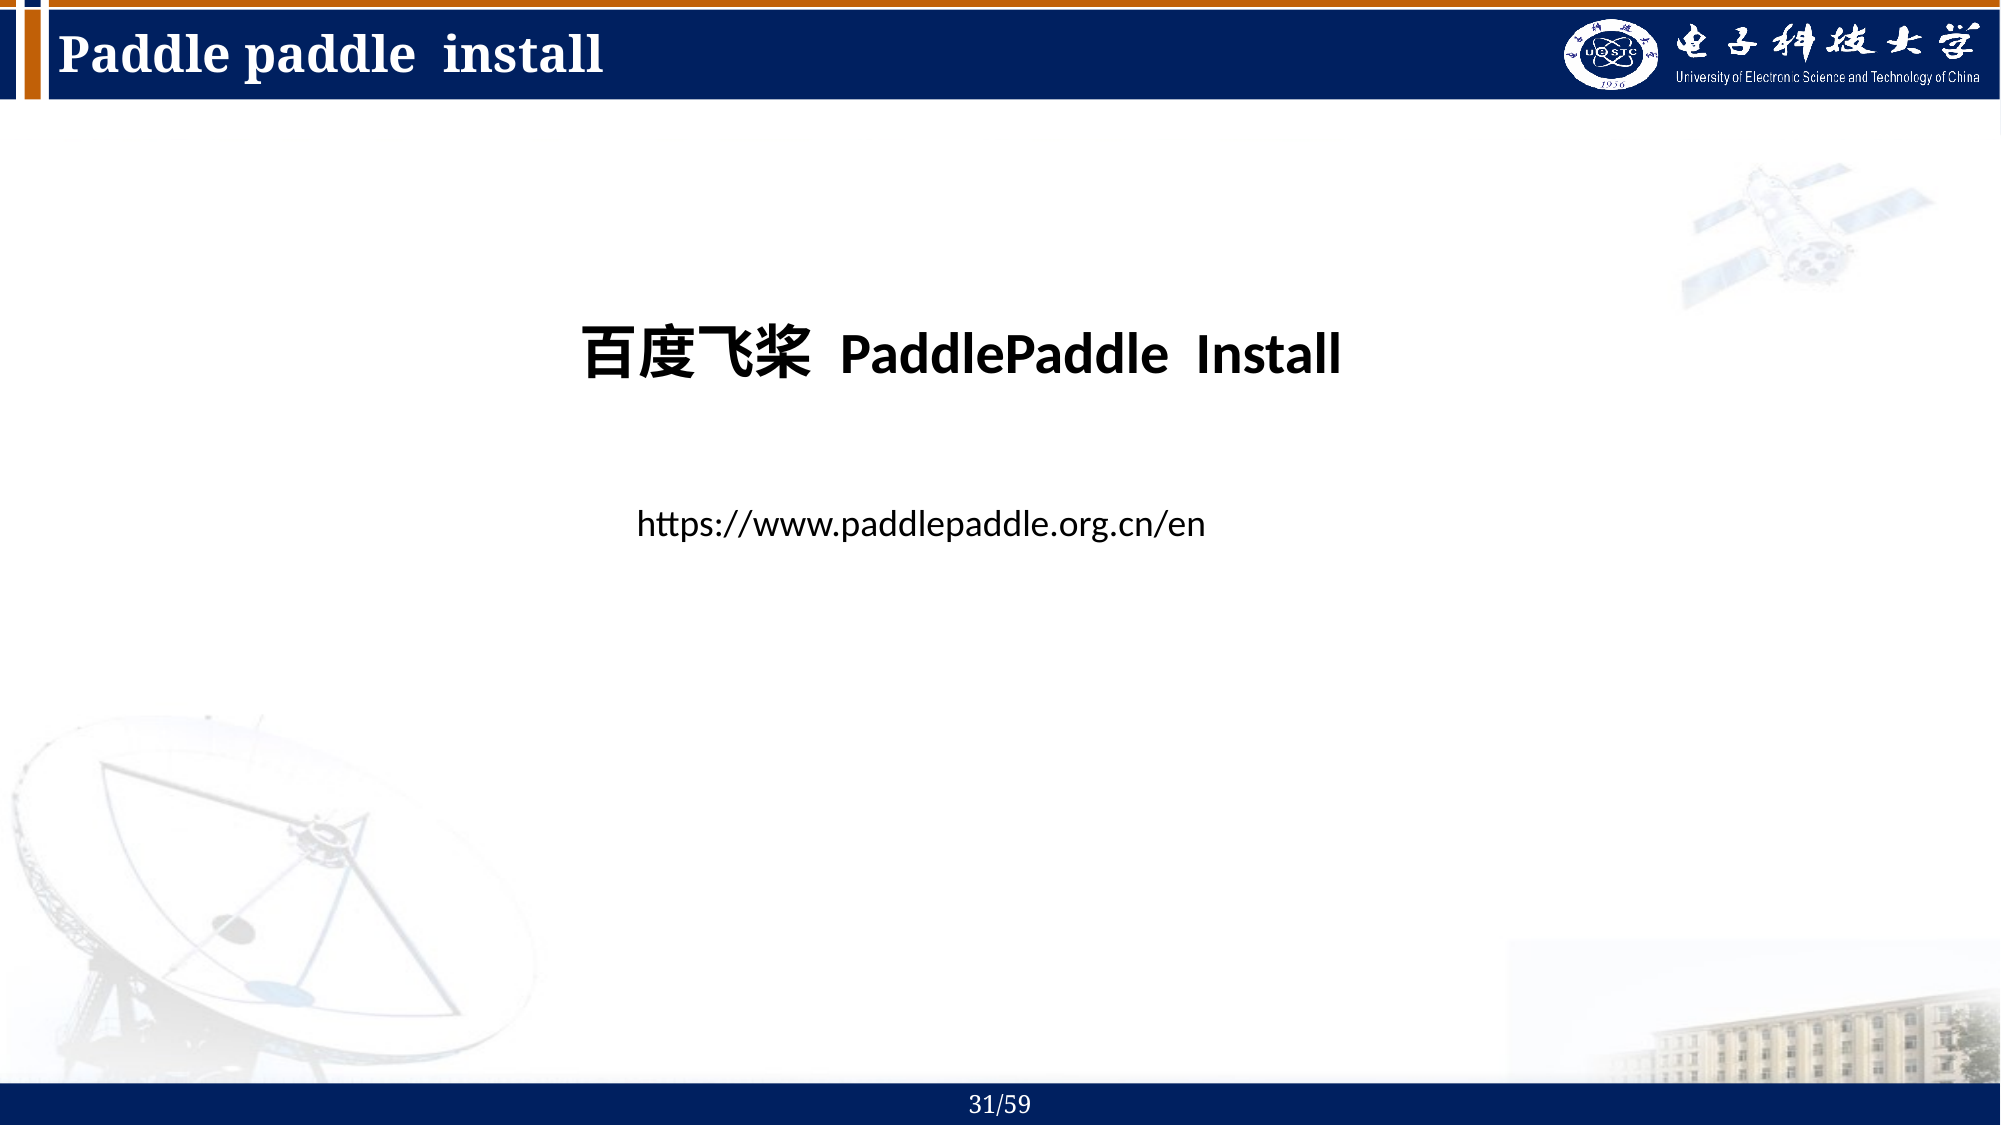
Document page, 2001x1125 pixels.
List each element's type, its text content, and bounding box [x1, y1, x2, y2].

picture [0, 0, 2001, 1125]
title Paddle paddle install [43, 10, 676, 101]
picture [1564, 19, 1980, 90]
text_box 百度飞桨 PaddlePaddle Install [565, 308, 1435, 438]
text_box https://www.paddlepaddle.org.cn/en [621, 491, 1261, 552]
